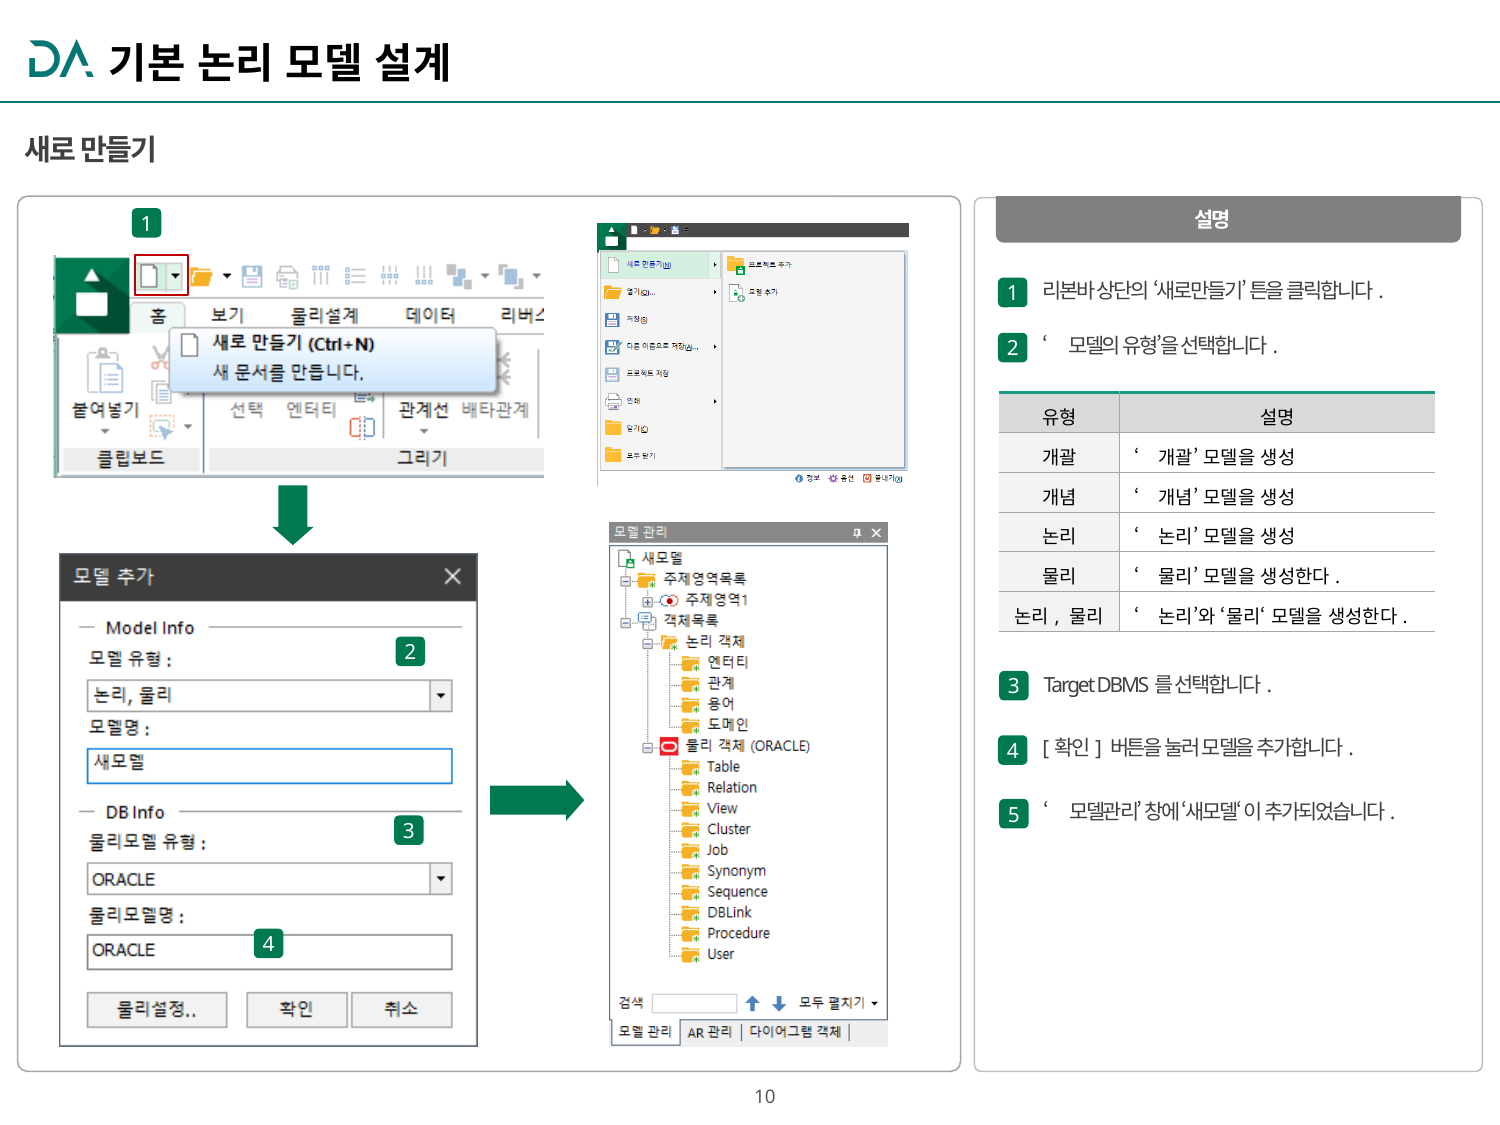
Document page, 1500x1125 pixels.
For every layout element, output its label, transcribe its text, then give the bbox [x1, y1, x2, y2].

text_box 기본 논리 모델 설계 [92, 43, 507, 80]
table_cell 개념 [999, 473, 1119, 512]
picture [29, 39, 94, 77]
text_box 5 [996, 796, 1031, 831]
text_box ‘모델의 유형’을 선택합니다. [1036, 329, 1456, 364]
text_box Target DBMS를 선택합니다. [1037, 668, 1457, 703]
table_cell ‘개념’ 모델을 생성 [1120, 473, 1435, 512]
table_cell 물리 [999, 552, 1119, 591]
text_box 새로 만들기 [18, 137, 438, 172]
text_box [488, 777, 586, 823]
picture [59, 553, 479, 1048]
text_box ‘모델관리’ 창에 ‘새모델‘ 이 추가되었습니다. [1037, 795, 1457, 830]
text_box [270, 487, 316, 547]
table_cell ‘논리’ 모델을 생성 [1120, 513, 1435, 551]
table_cell 논리, 물리 [999, 592, 1119, 631]
text_box 리본바 상단의 ‘새로만들기’ 튼을 클릭합니다. [1036, 274, 1456, 309]
text_box 1 [995, 275, 1030, 310]
table_cell ‘물리’ 모델을 생성한다. [1120, 552, 1435, 591]
text_box [확인] 버튼을 눌러 모델을 추가합니다. [1036, 731, 1456, 766]
table_cell ‘개괄’ 모델을 생성 [1120, 433, 1435, 472]
table_cell 개괄 [999, 433, 1119, 472]
text_box 4 [995, 733, 1030, 767]
table_header 설명 [1120, 394, 1435, 432]
text_box 1 [129, 205, 164, 240]
text_box 2 [995, 330, 1030, 365]
table_cell ‘논리’와 ‘물리‘ 모델을 생성한다. [1120, 592, 1435, 631]
picture [597, 223, 910, 486]
table_cell 논리 [999, 513, 1119, 551]
picture [52, 255, 544, 478]
table_header 유형 [999, 394, 1119, 432]
picture [609, 522, 889, 1048]
text_box 3 [996, 668, 1031, 703]
